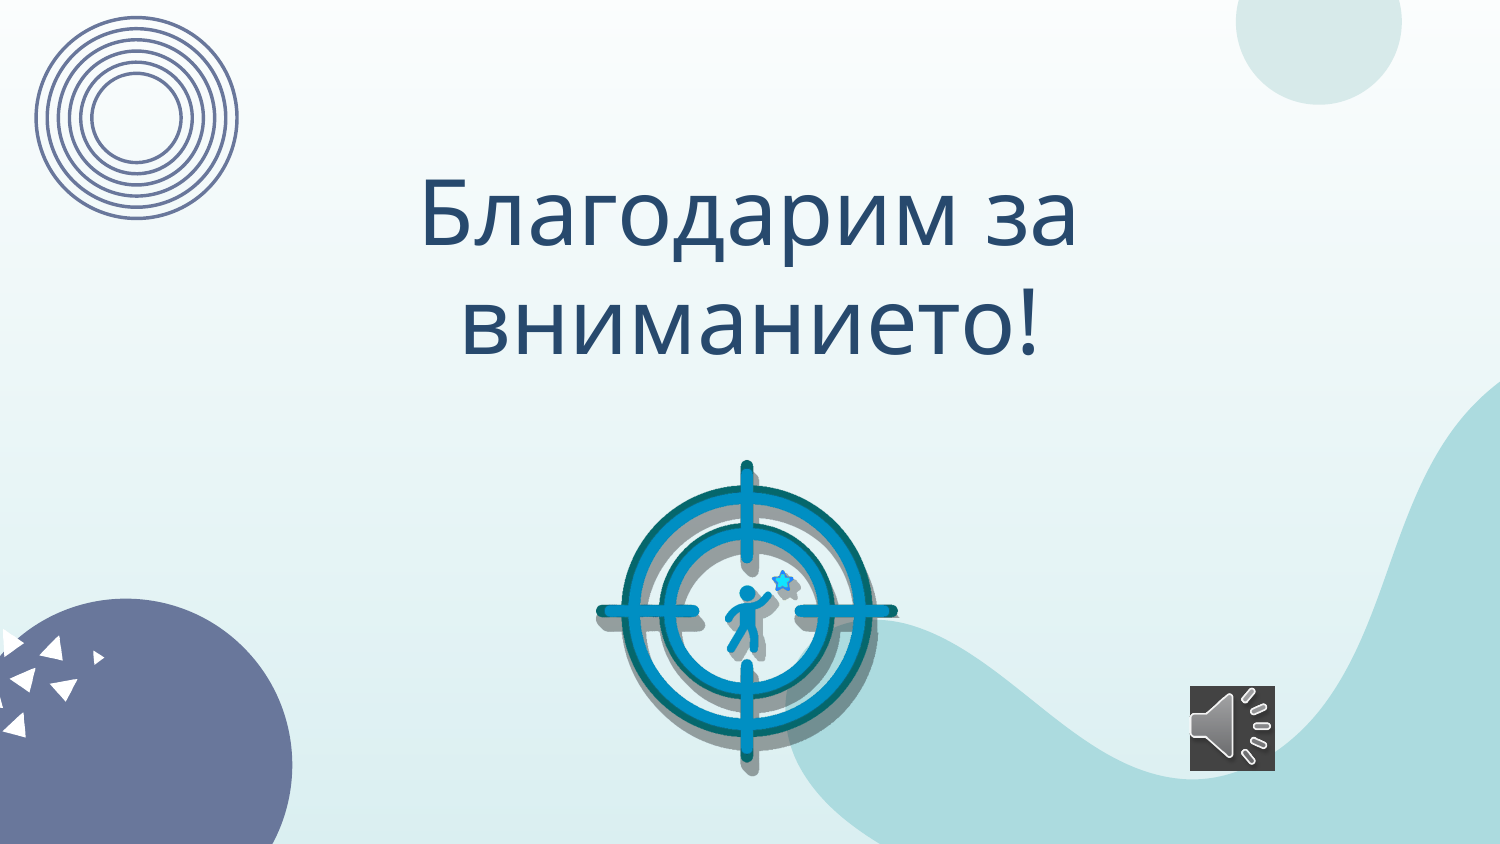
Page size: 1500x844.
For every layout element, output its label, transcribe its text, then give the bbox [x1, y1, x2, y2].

picture [585, 450, 915, 787]
title Благодарим за вниманието! [180, 117, 1320, 410]
picture [1188, 684, 1277, 773]
